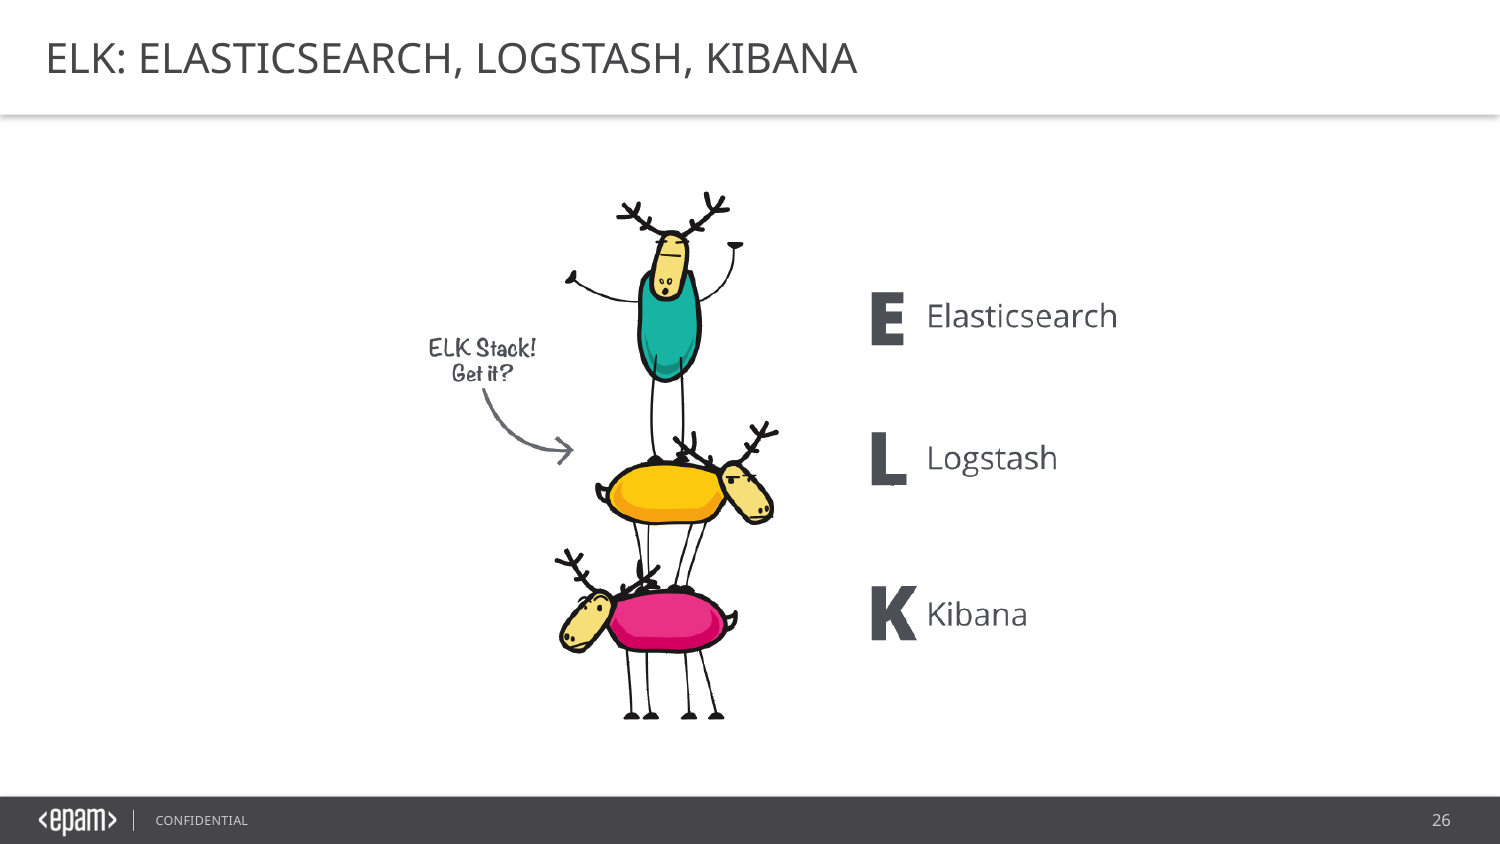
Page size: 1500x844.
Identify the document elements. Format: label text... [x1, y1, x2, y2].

picture [38, 808, 117, 837]
picture [171, 152, 1328, 791]
list ELK: Elasticsearch, logstash, kibana [0, 0, 1500, 115]
